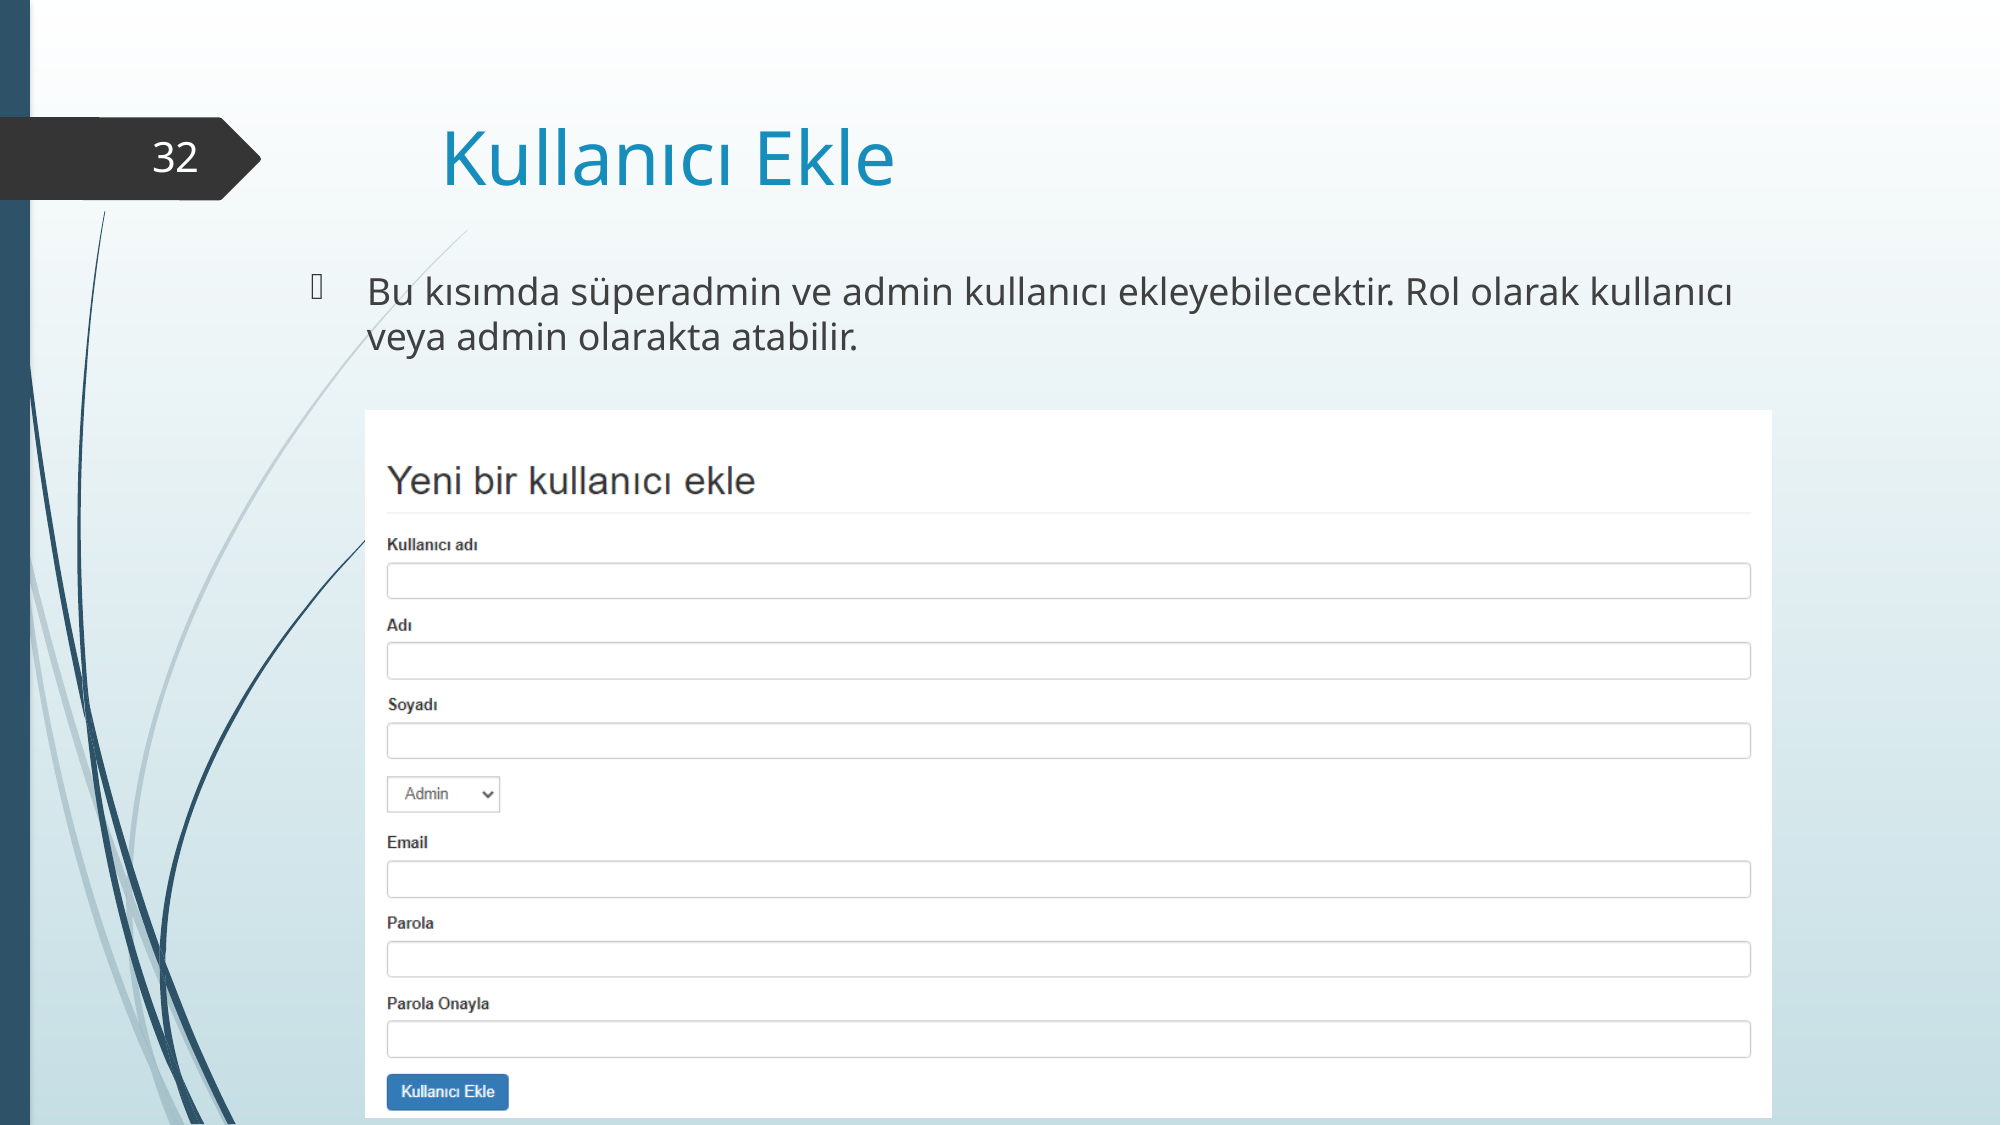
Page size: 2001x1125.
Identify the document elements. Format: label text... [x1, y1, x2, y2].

slide_number 32 [87, 129, 216, 190]
list Bu kısımda süperadmin ve admin kullanıcı ekleyebilecektir. Rol olarak kullanıcı veya admin olarakta atabilir. [295, 260, 1794, 411]
picture [364, 410, 1773, 1119]
title Kullanıcı Ekle [425, 102, 1888, 313]
